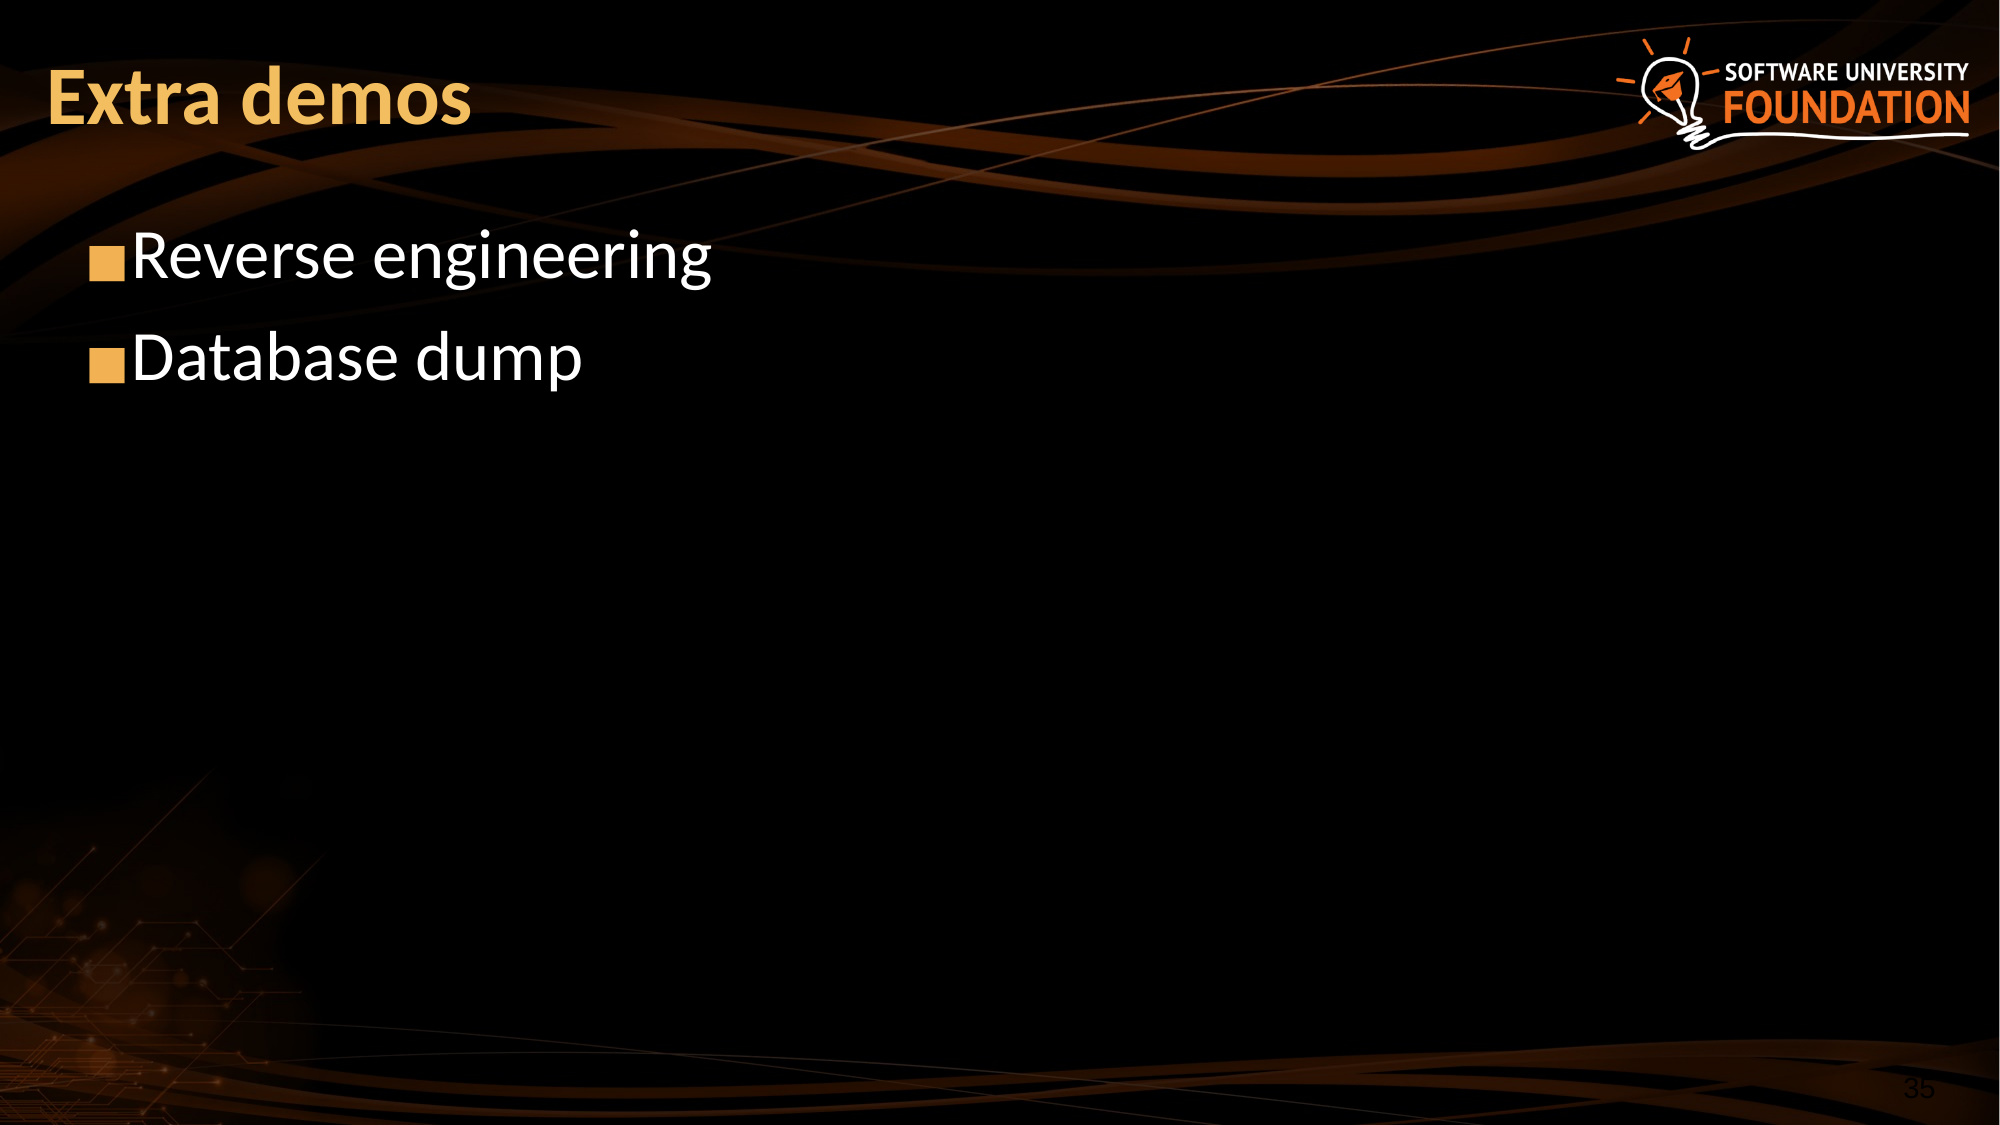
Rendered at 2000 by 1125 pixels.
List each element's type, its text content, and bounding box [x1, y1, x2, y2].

list Reverse engineering Database dump [31, 188, 1968, 1103]
picture [0, 0, 2000, 1125]
title Extra demos [30, 6, 1602, 189]
